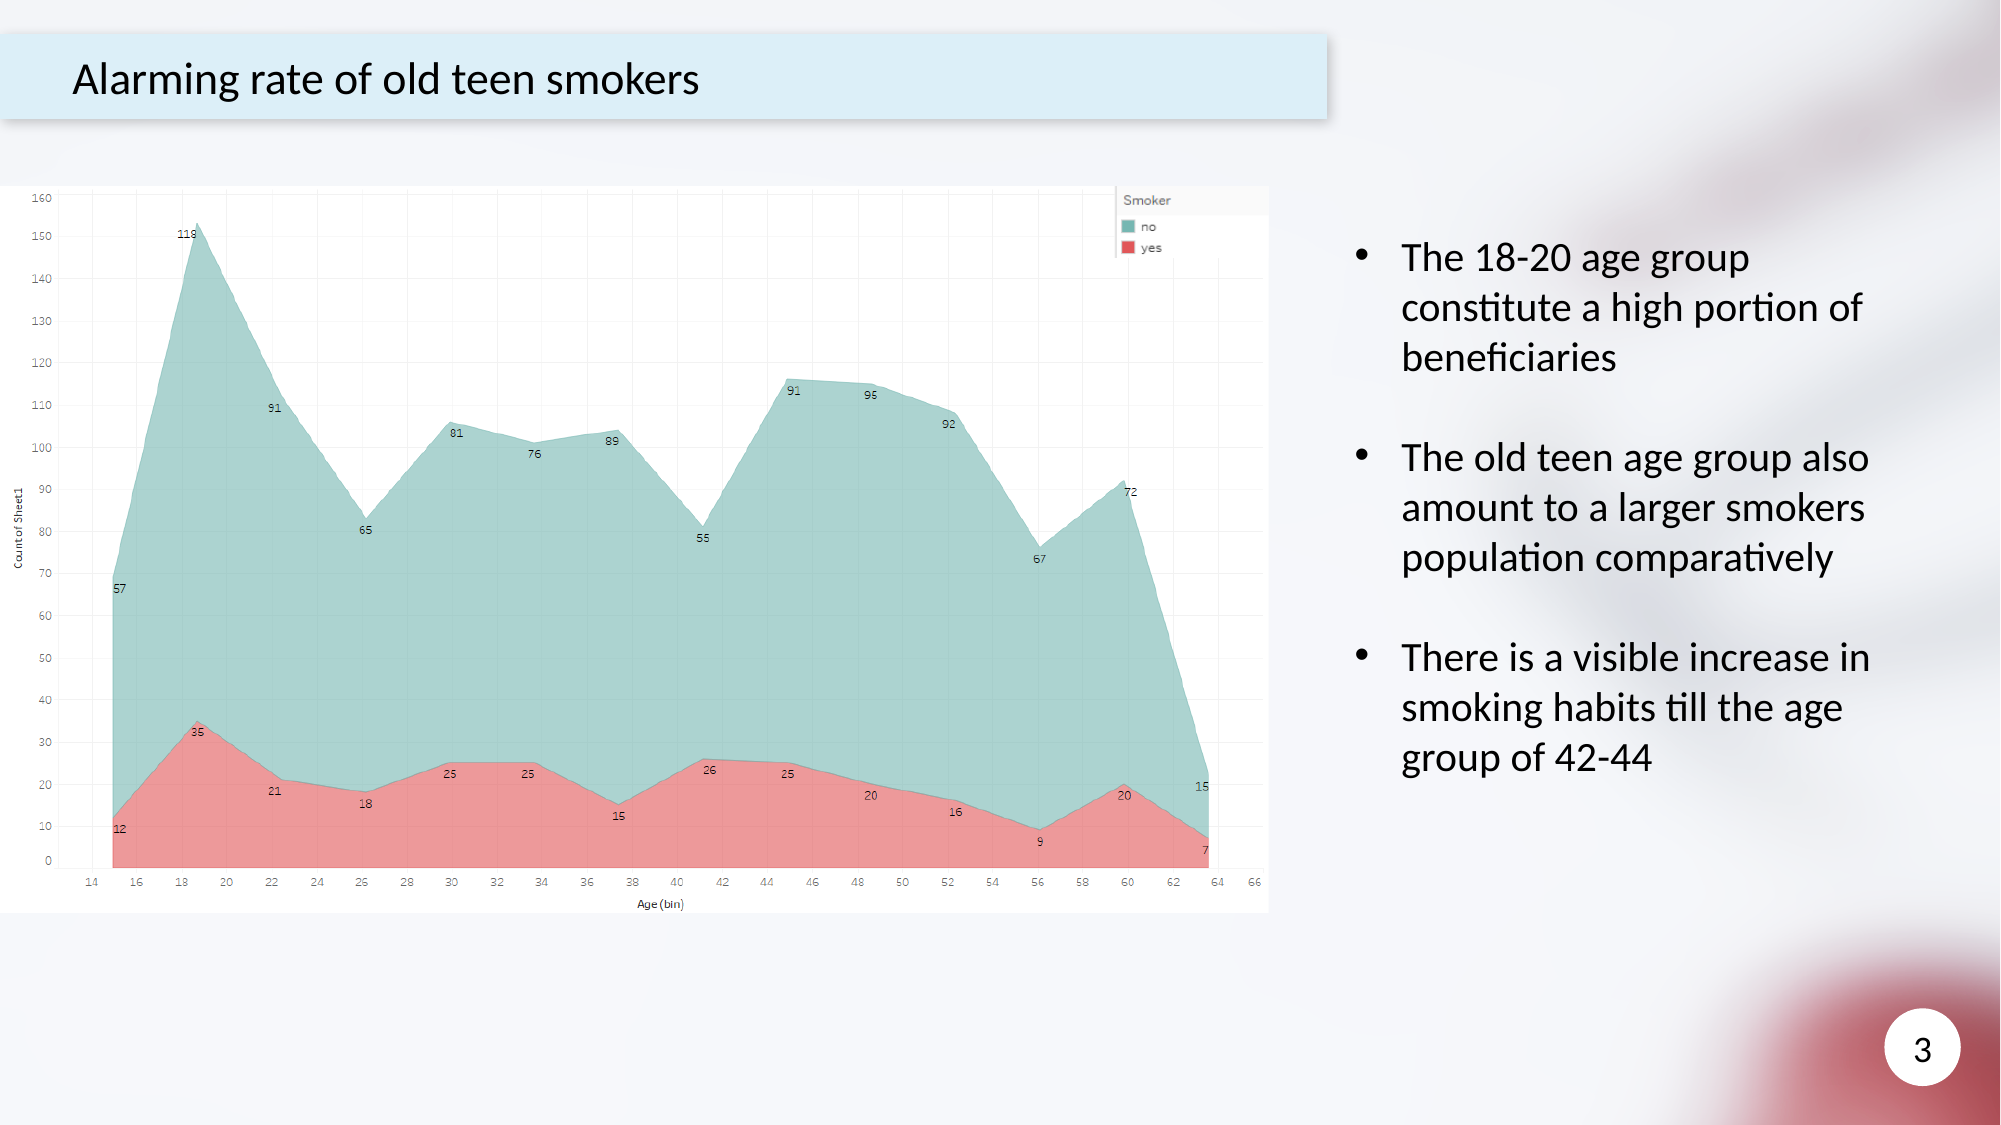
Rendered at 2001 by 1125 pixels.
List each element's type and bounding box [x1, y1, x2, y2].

picture [0, 0, 2001, 1125]
text_box [0, 186, 1269, 913]
